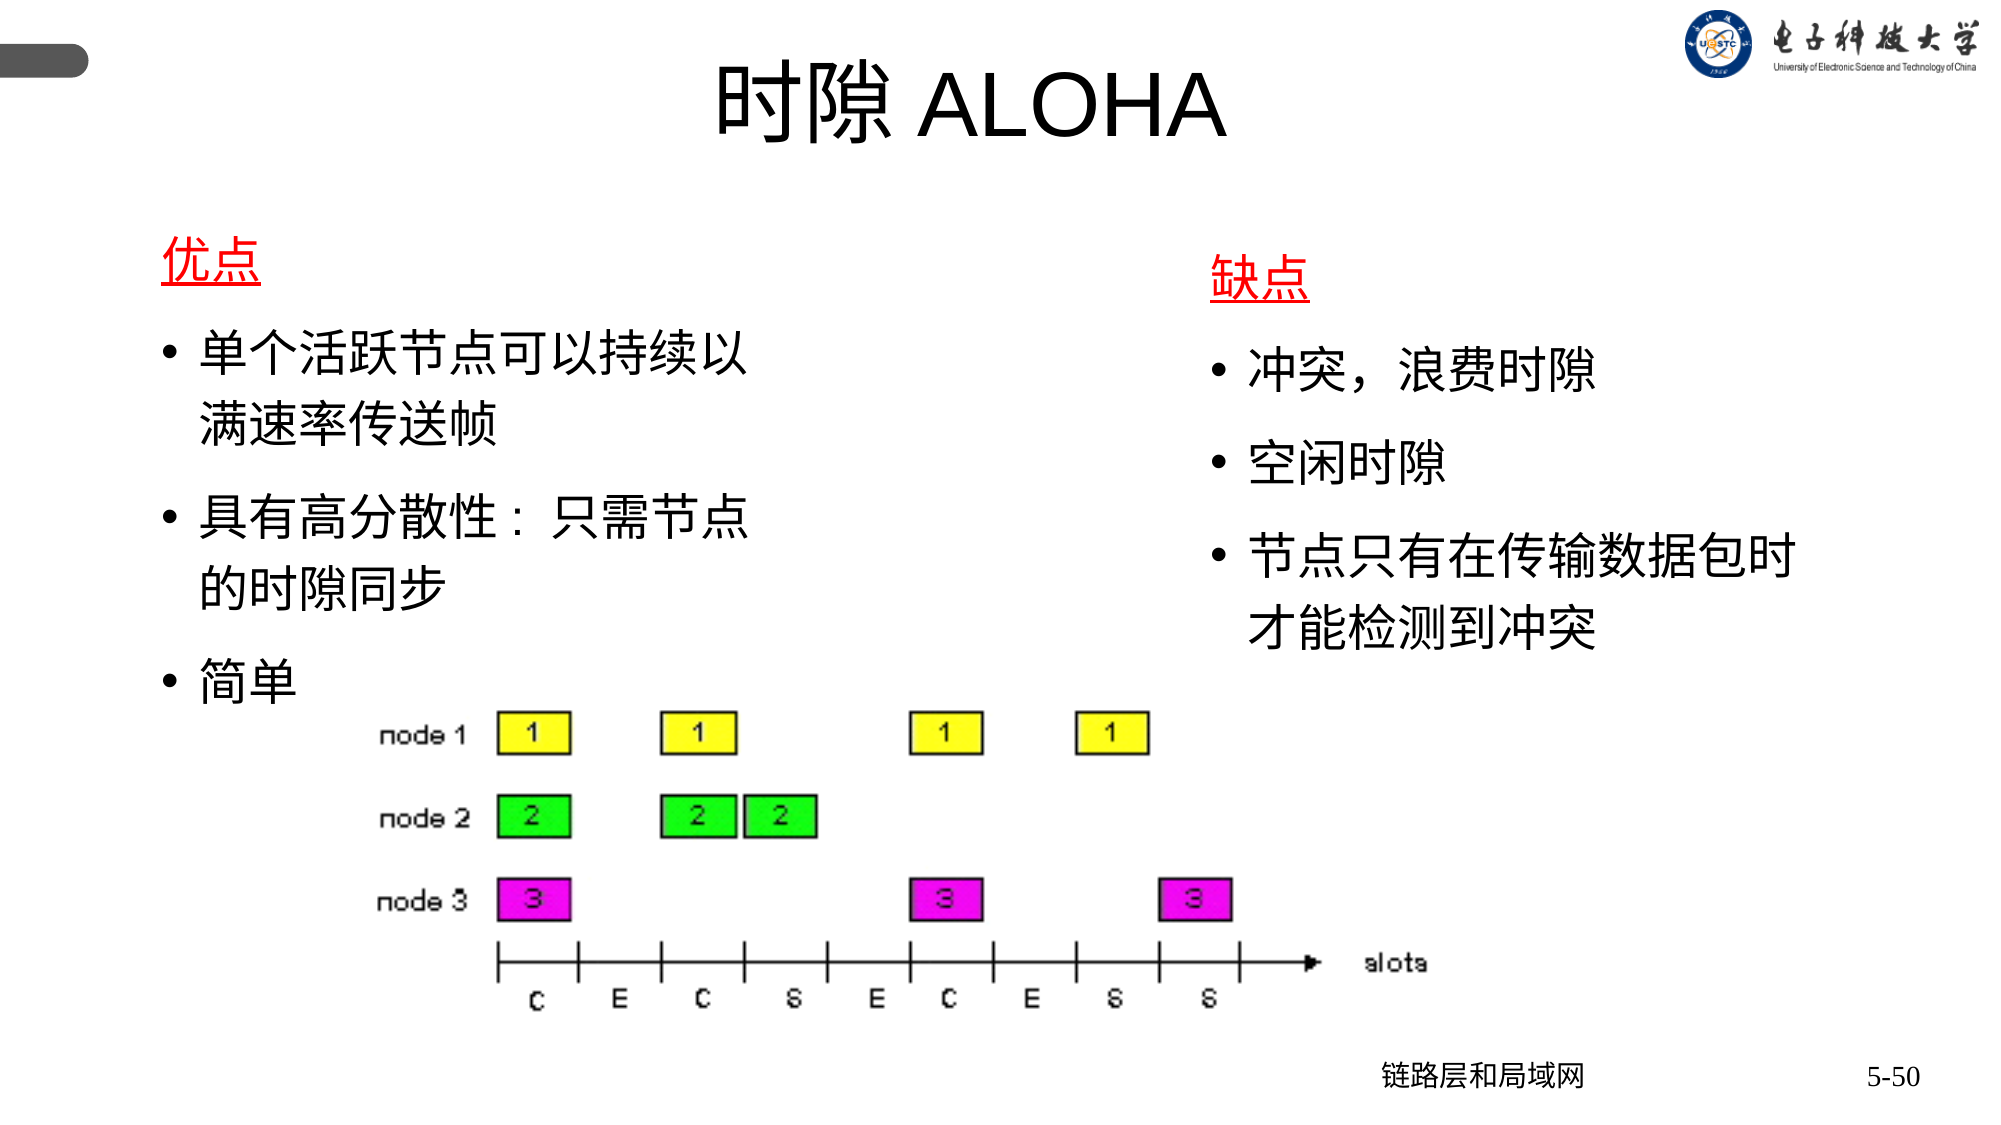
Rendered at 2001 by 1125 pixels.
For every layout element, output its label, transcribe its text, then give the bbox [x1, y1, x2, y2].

picture [246, 709, 1576, 1033]
footer 链路层和局域网 [1366, 1050, 1852, 1125]
slide_number 5-50 [1852, 1050, 2000, 1125]
list 缺点 冲突，浪费时隙 空闲时隙 节点只有在传输数据包时才能检测到冲突 [1195, 238, 1821, 708]
picture [1685, 10, 1979, 78]
text_box 时隙ALOHA [120, 50, 1821, 238]
list 优点 单个活跃节点可以持续以满速率传送帧 具有高分散性: 只需节点的时隙同步 简单 [146, 238, 772, 735]
